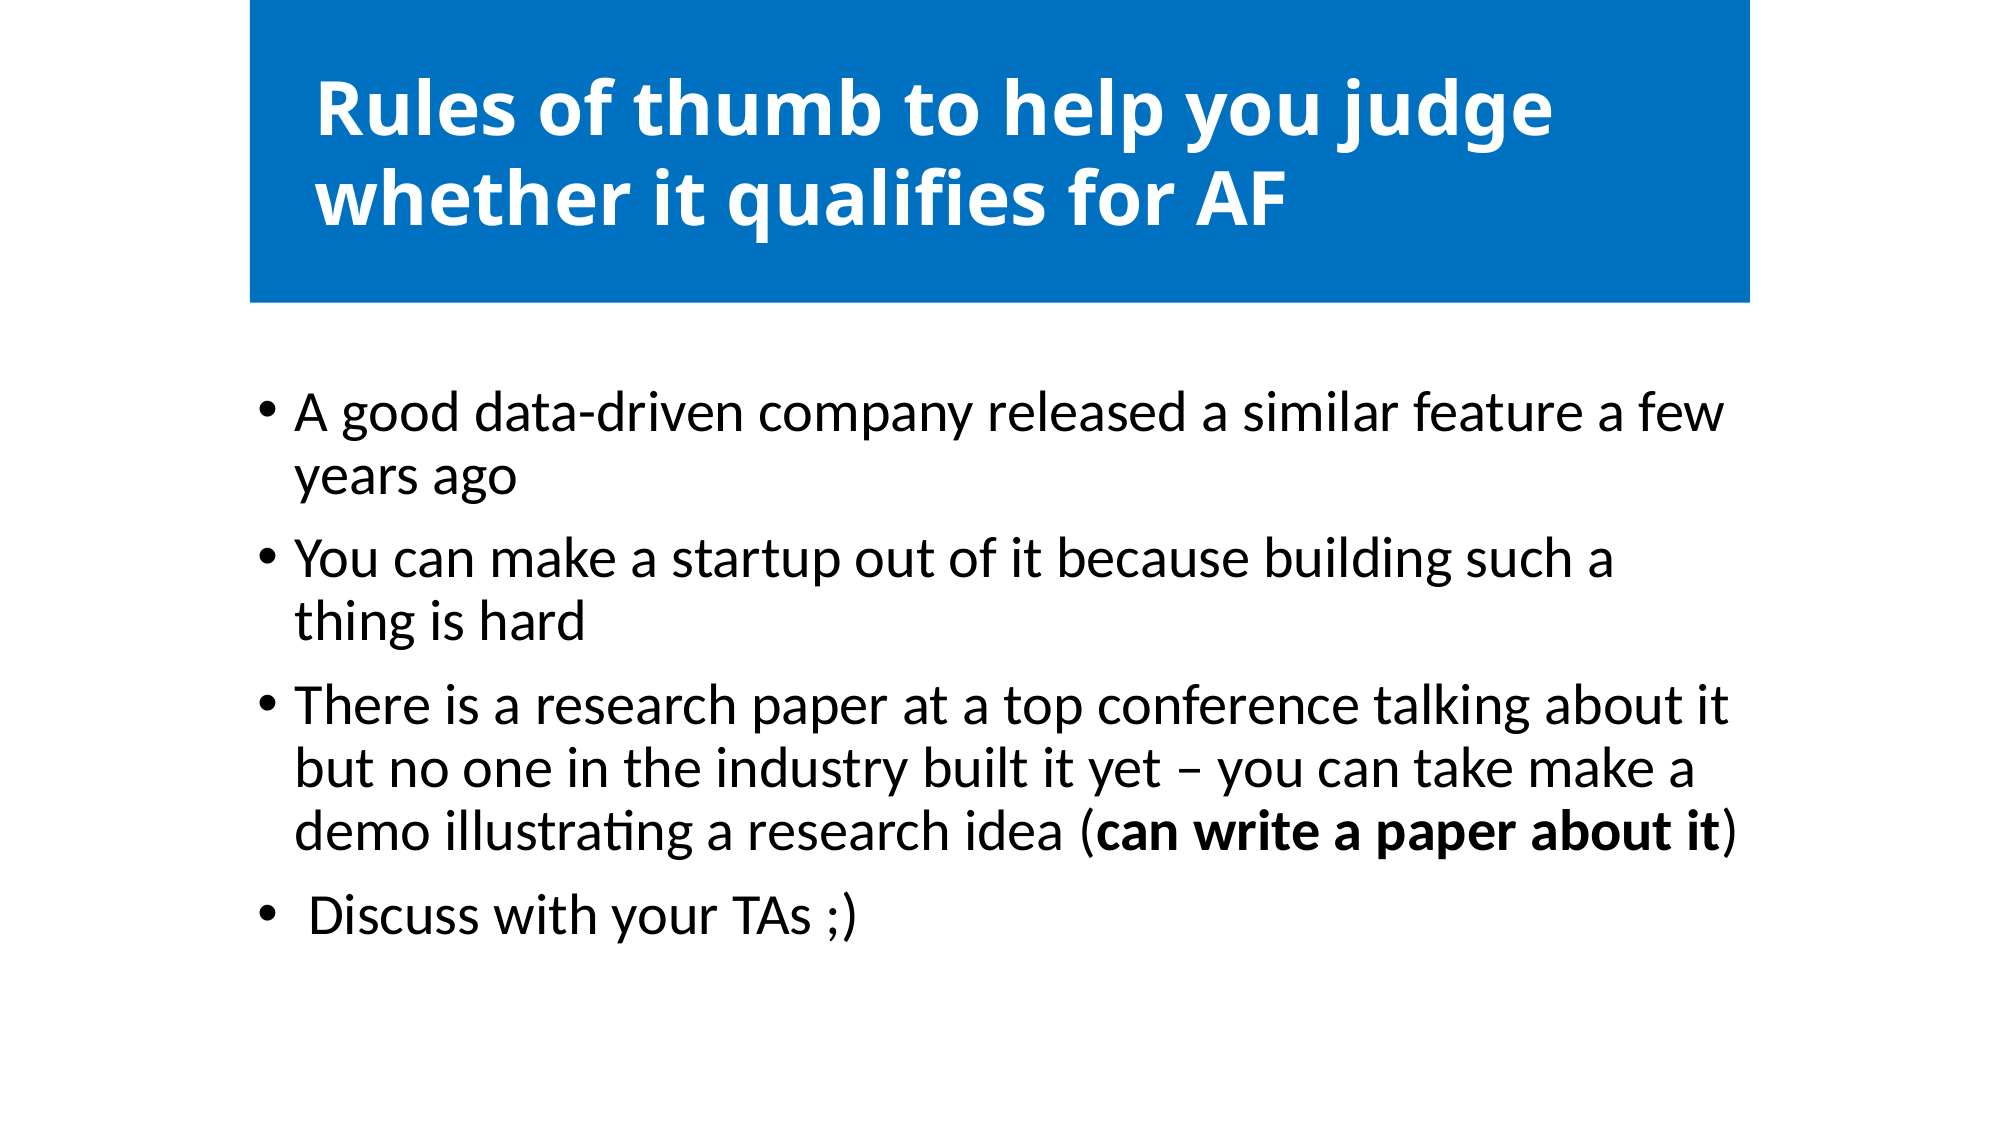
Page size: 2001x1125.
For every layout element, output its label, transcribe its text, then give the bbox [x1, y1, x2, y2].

text_box Rules of thumb to help you judge whether it qualifies for AF [314, 21, 1699, 279]
text_box [249, 0, 1750, 303]
list A good data-driven company released a similar feature a few years ago You can make a startup out of it because building such a thing is hard There is a research paper at a top conference talking about it but no one in the industry built it yet – you can take make a demo illustrating a research idea (can write a paper about it) Discuss with your TAs ;) [249, 372, 1751, 1060]
